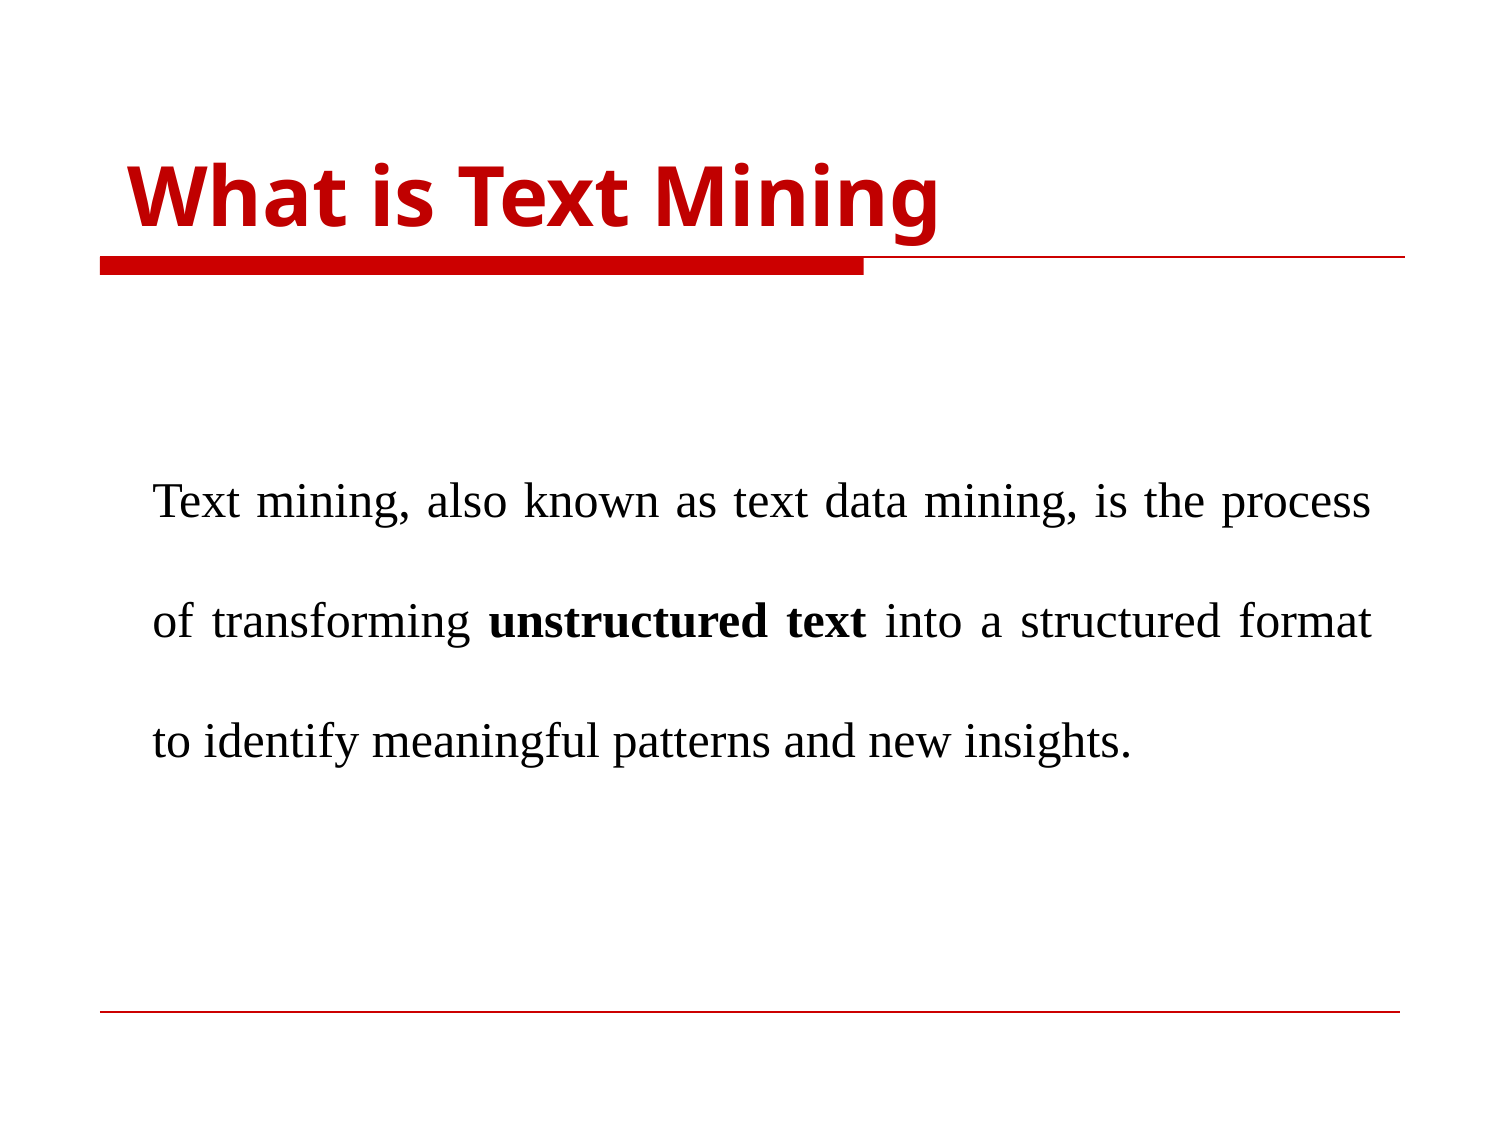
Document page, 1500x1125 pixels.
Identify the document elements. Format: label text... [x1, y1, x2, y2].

text_box What is Text Mining [112, 135, 1300, 251]
text_box Text mining, also known as text data mining, is the process of transforming unstructured text into a structured format to identify meaningful patterns and new insights. [137, 399, 1388, 775]
